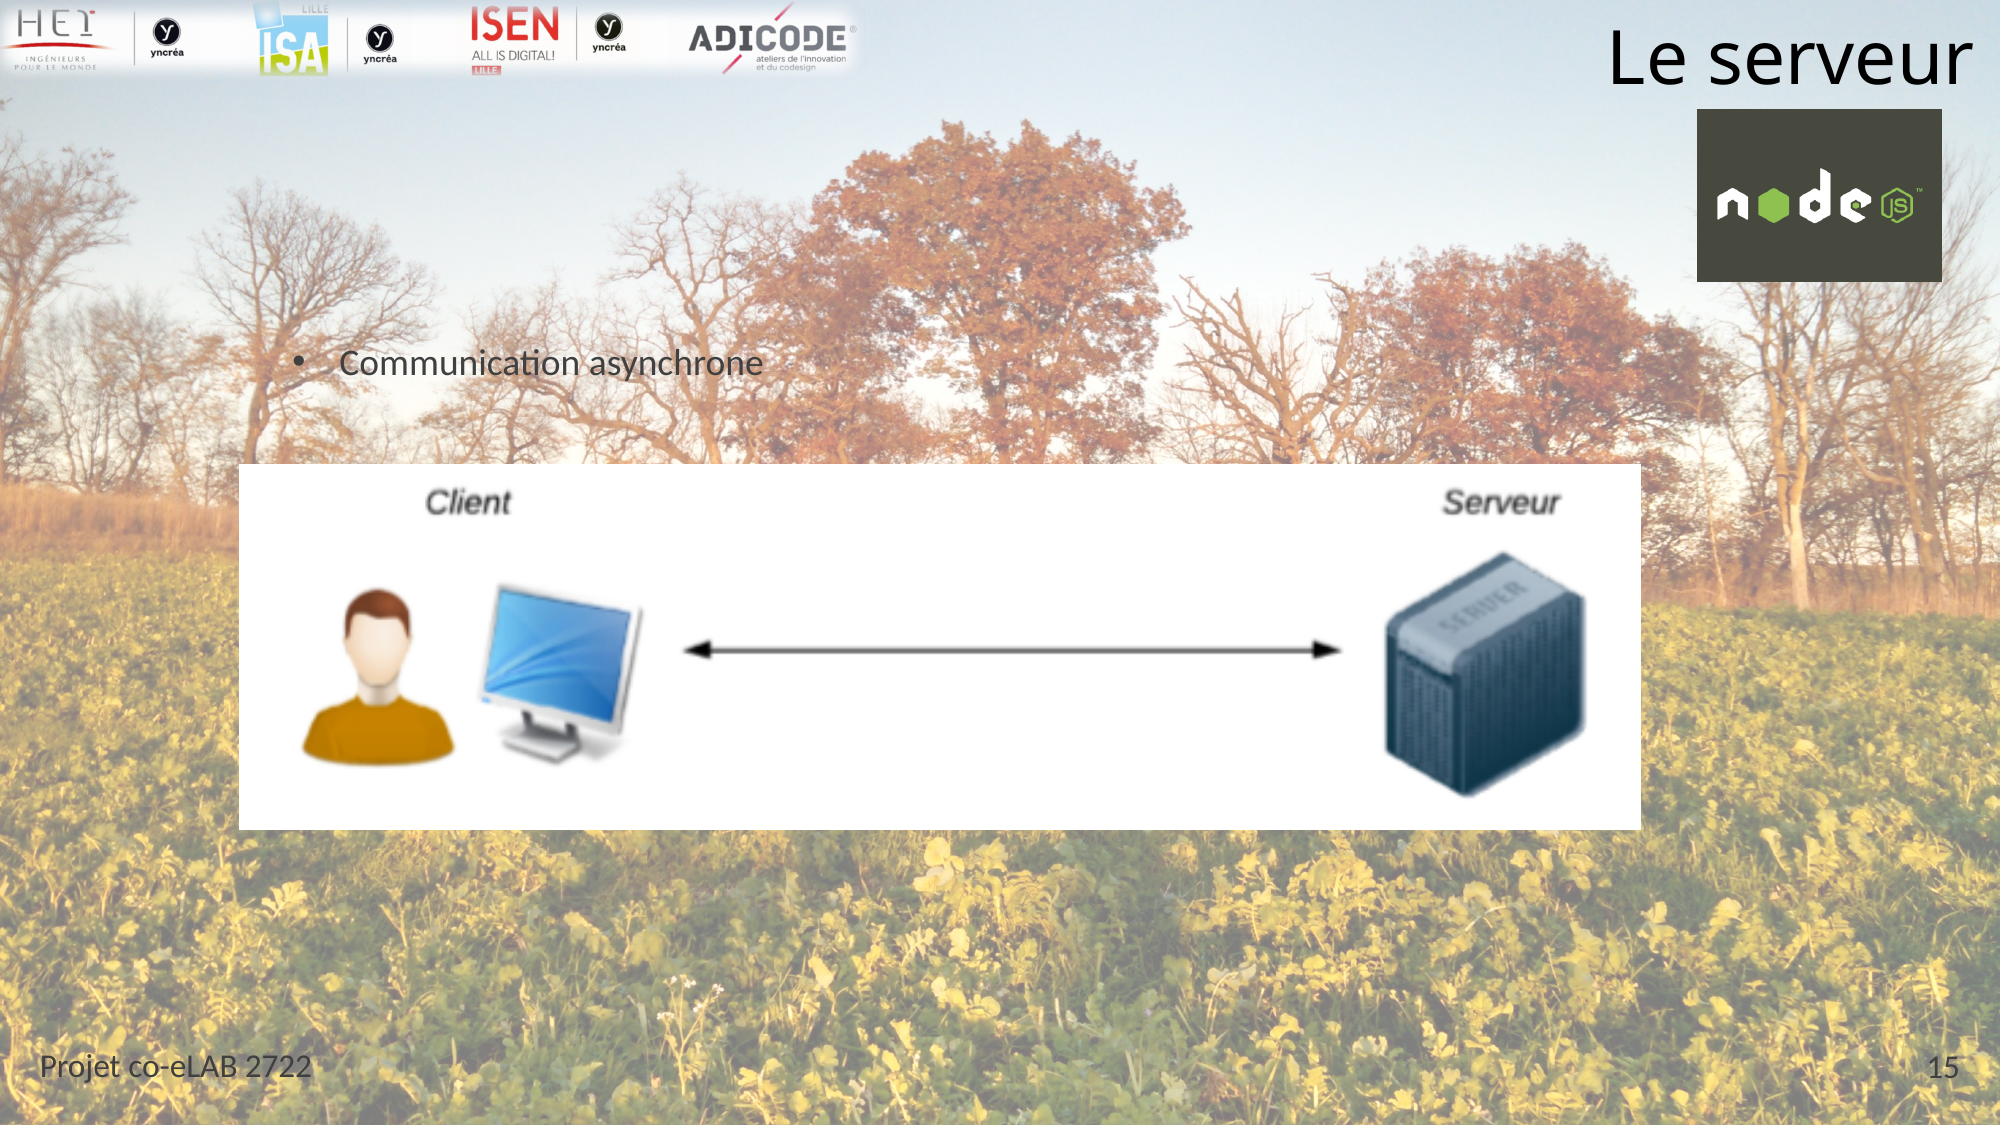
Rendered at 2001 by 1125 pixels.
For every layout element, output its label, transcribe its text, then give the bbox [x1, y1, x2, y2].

title Le serveur [1581, 0, 2000, 109]
picture [239, 464, 1641, 830]
footer Projet co-eLAB 2722 [24, 1036, 700, 1097]
picture [1697, 109, 1942, 282]
slide_number 15 [1524, 1035, 1975, 1096]
picture [8, 18, 846, 63]
text_box Communication asynchrone [277, 330, 813, 391]
slide_number 23 [0, 9, 855, 72]
